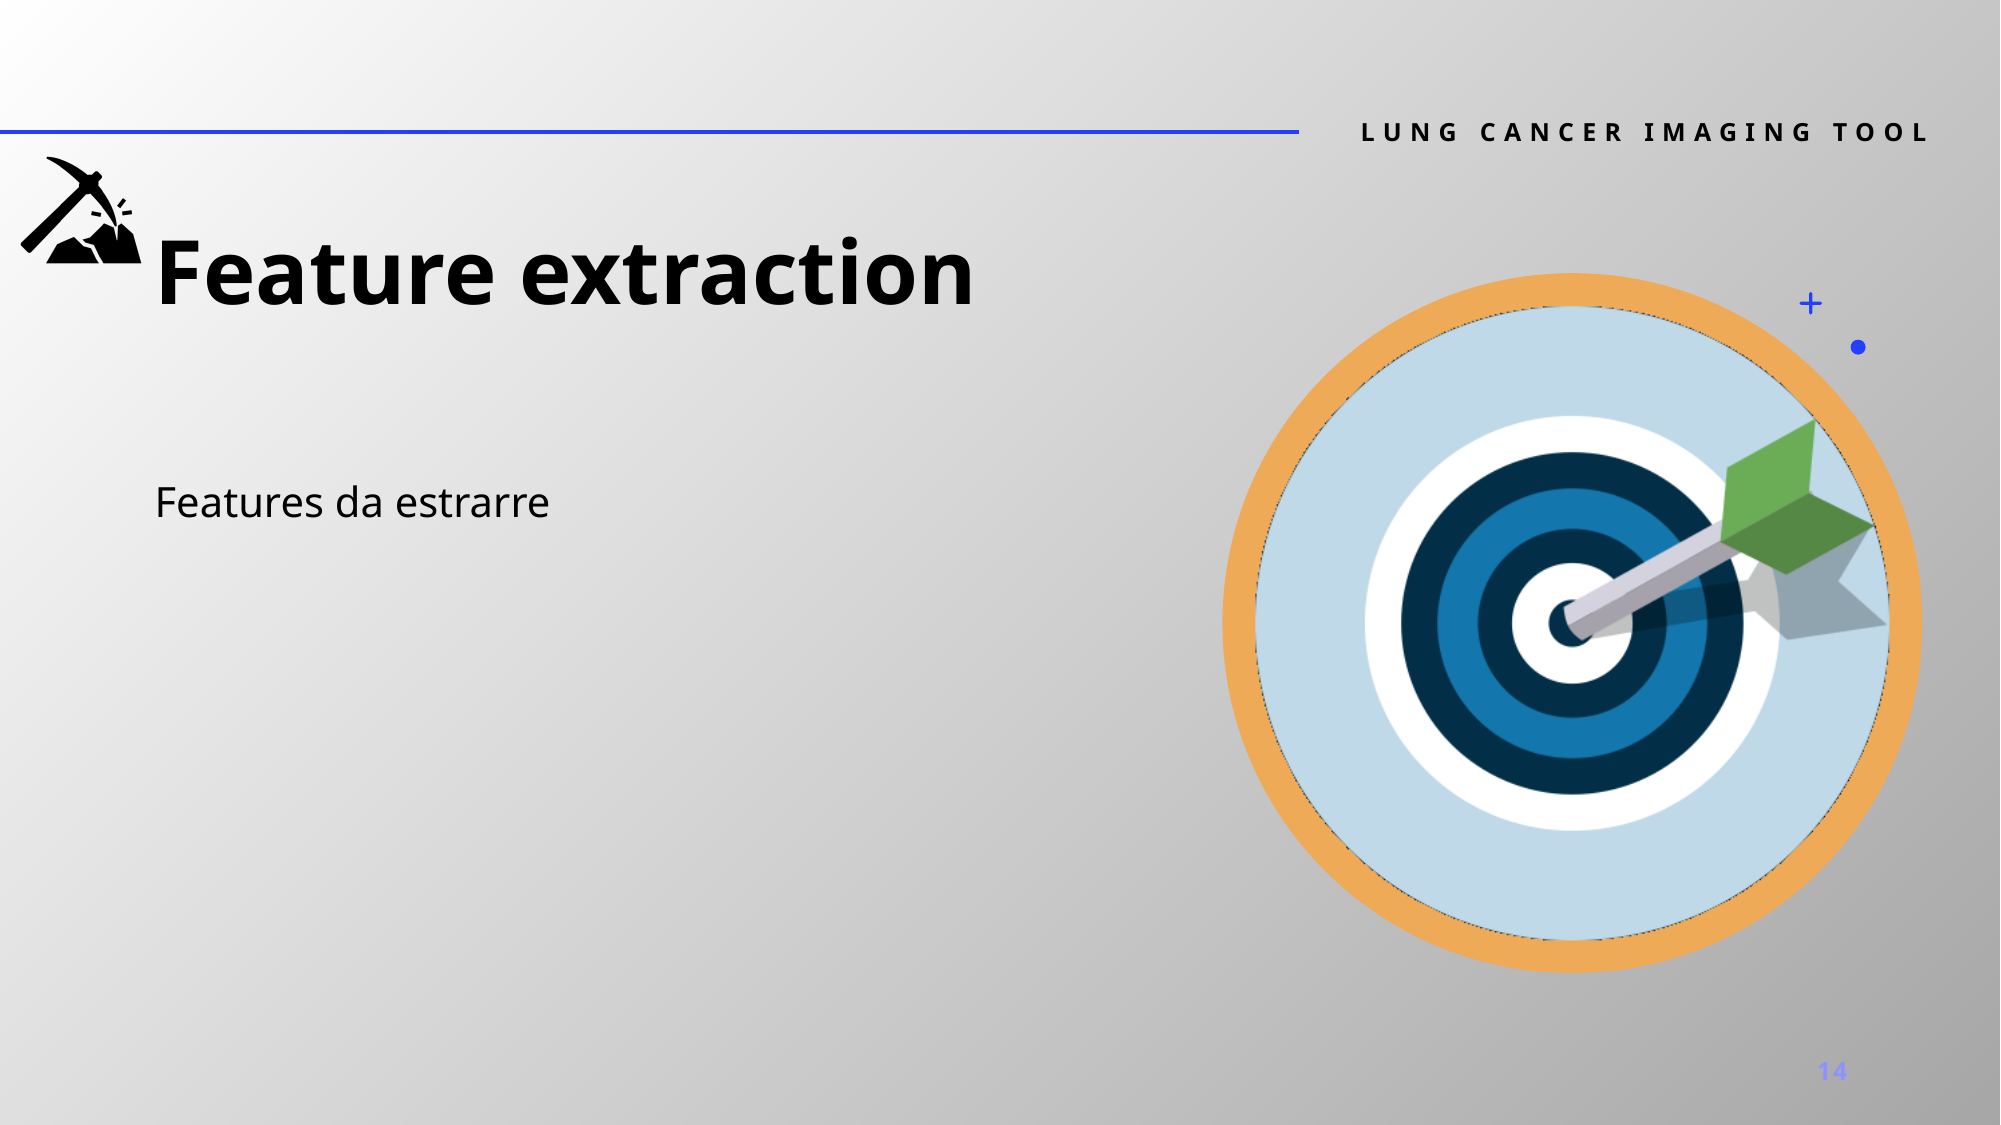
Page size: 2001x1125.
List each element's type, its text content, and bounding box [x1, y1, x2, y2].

list Features da estrarre [139, 463, 1155, 1013]
picture [1222, 273, 1923, 974]
picture [18, 146, 145, 274]
slide_number 14 [1412, 1042, 1863, 1103]
text_box Feature extraction [139, 217, 1000, 332]
footer LUNG CANCER IMAGING TOOL [1306, 101, 1982, 162]
